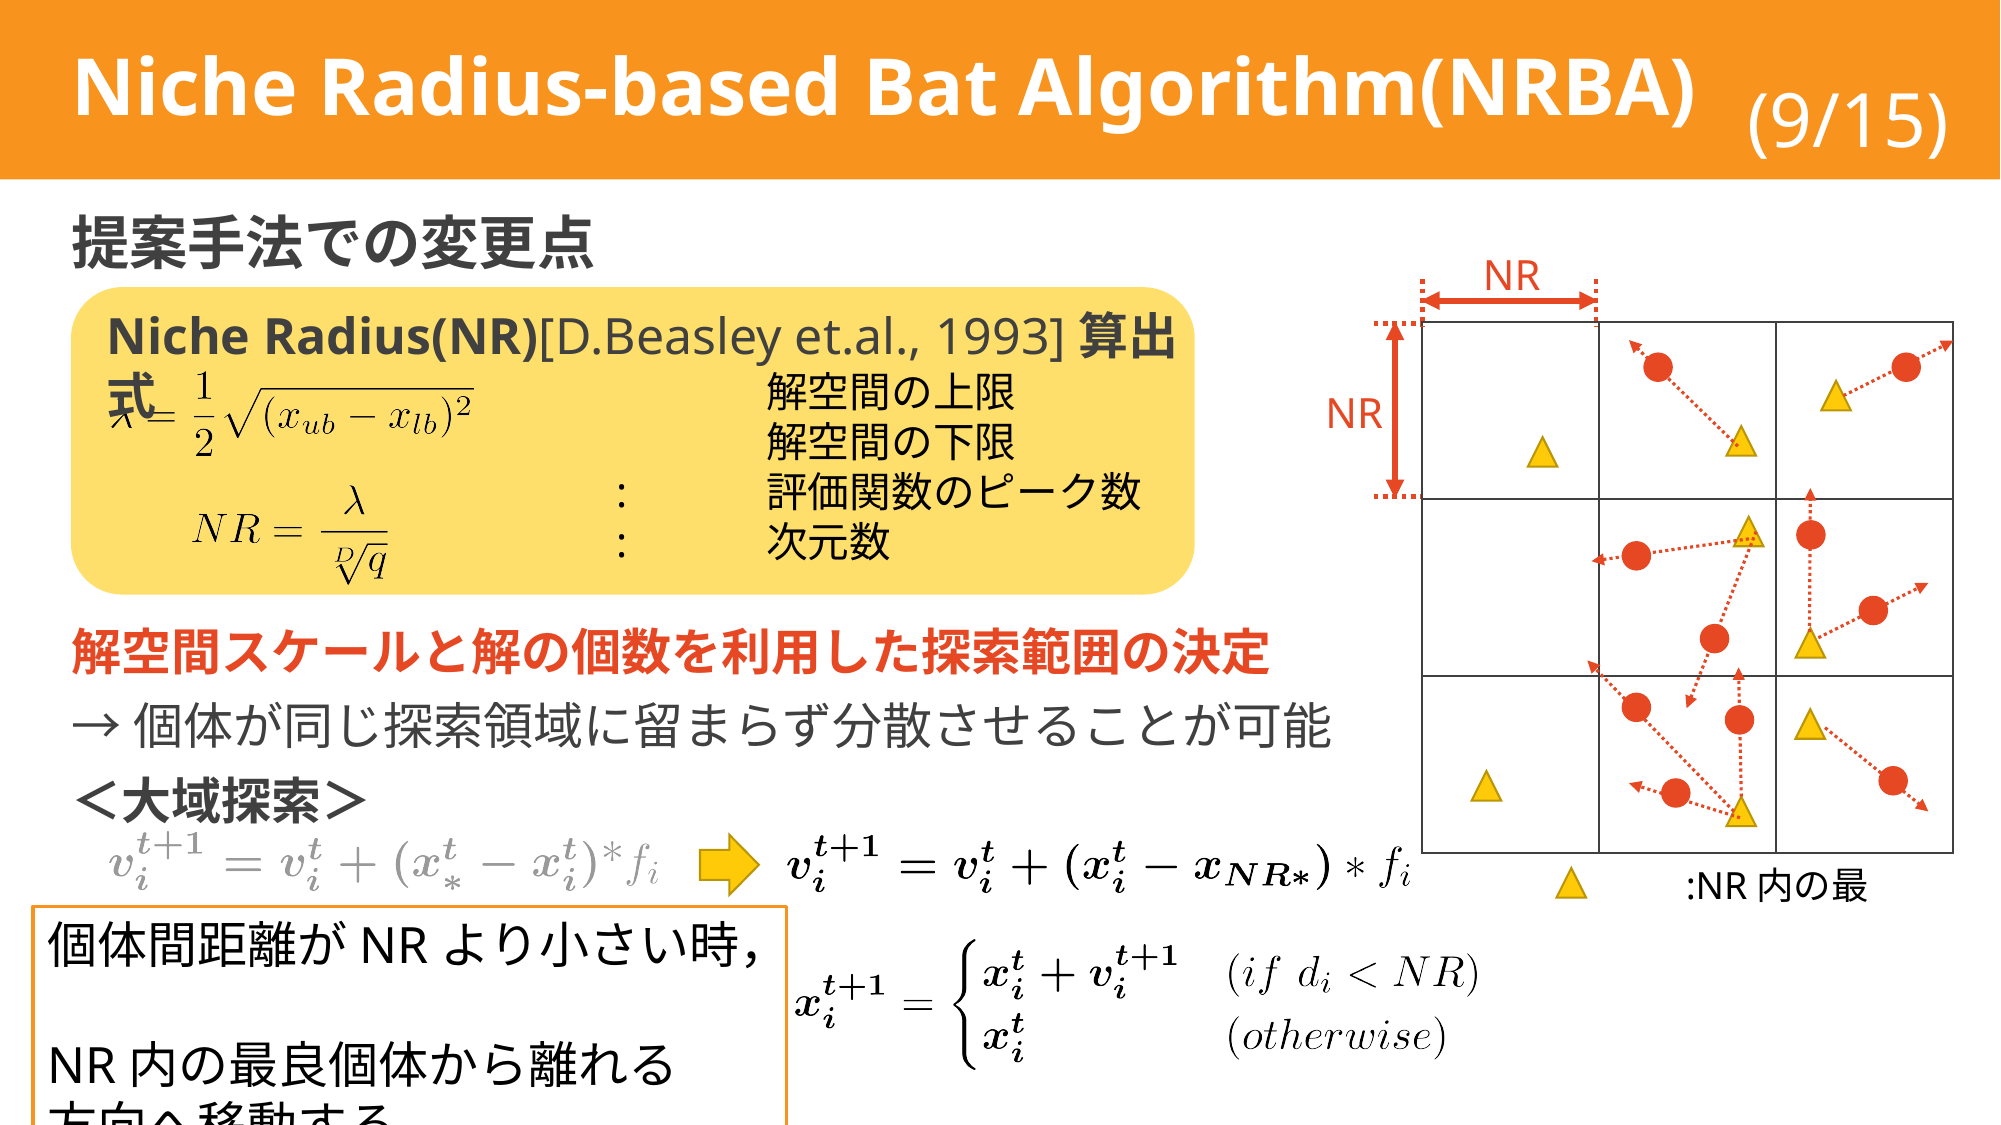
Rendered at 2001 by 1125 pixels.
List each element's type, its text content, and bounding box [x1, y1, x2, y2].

text_box [1795, 519, 1809, 551]
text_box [1686, 531, 1757, 709]
picture [109, 831, 658, 891]
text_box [1308, 386, 1486, 434]
text_box NR [1468, 301, 1564, 307]
text_box [1469, 768, 1503, 802]
text_box [1757, 533, 1766, 548]
text_box [1724, 423, 1758, 457]
text_box [1421, 321, 1598, 498]
text_box [1740, 514, 1757, 531]
text_box [1598, 321, 1775, 498]
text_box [1825, 727, 1929, 812]
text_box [70, 287, 1202, 595]
text_box [1554, 865, 1588, 899]
text_box [1526, 434, 1560, 468]
title Niche Radius-based Bat Algorithm(NRBA) [56, 0, 1782, 180]
text_box [1734, 709, 1738, 736]
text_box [1587, 660, 1734, 812]
text_box [1793, 706, 1825, 740]
text_box [1621, 562, 1651, 572]
slide_number (9/15) [1514, 68, 1965, 178]
text_box NR [1468, 241, 1564, 300]
picture [795, 939, 1477, 1070]
picture [787, 834, 1410, 893]
text_box NR [1310, 379, 1406, 386]
text_box [1775, 498, 1954, 675]
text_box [1818, 582, 1929, 638]
text_box [1793, 627, 1827, 659]
text_box NR [1310, 434, 1406, 445]
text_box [1738, 667, 1742, 797]
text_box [1629, 340, 1738, 447]
text_box [698, 832, 761, 898]
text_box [1843, 340, 1954, 396]
text_box [1811, 519, 1827, 551]
text_box [1819, 378, 1853, 412]
list 提案手法での変更点 解空間スケールと解の個数を利用した探索範囲の決定 →個体が同じ探索領域に留まらず分散させることが可能 ＜大域探索＞ [56, 206, 1928, 992]
text_box [1421, 675, 1598, 854]
text_box [1742, 709, 1756, 736]
text_box [1775, 321, 1954, 498]
text_box [1724, 797, 1758, 828]
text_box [1629, 783, 1741, 818]
text_box [70, 828, 659, 895]
text_box [1775, 675, 1954, 854]
text_box [1598, 675, 1775, 854]
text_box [1591, 538, 1686, 562]
text_box [1598, 498, 1775, 675]
text_box [1421, 498, 1598, 675]
